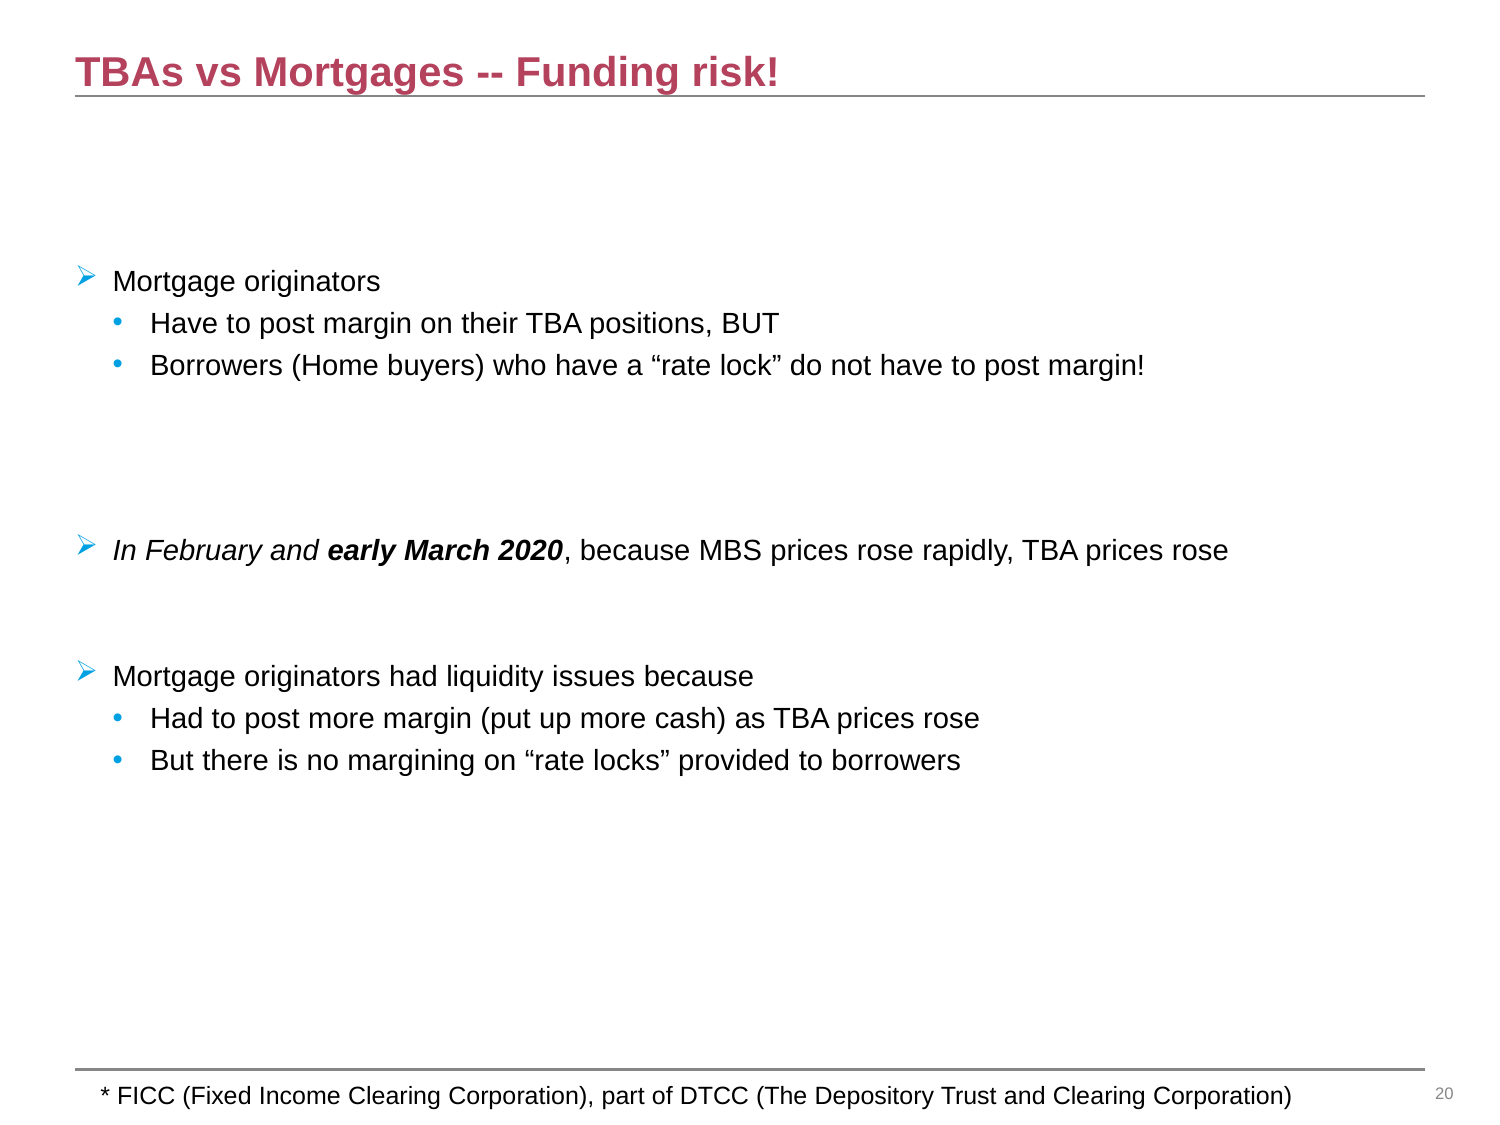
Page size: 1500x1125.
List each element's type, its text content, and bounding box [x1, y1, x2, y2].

title TBAs vs Mortgages -- Funding risk! [75, 45, 1424, 96]
list Mortgage originators Have to post margin on their TBA positions, BUT Borrowers (Home buyers) who have a “rate lock” do not have to post margin! In February and early March 2020, because MBS prices rose rapidly, TBA prices rose Mortgage originators had liquidity issues because Had to post more margin (put up more cash) as TBA prices rose But there is no margining on “rate locks” provided to borrowers [75, 254, 1424, 1028]
text_box * FICC (Fixed Income Clearing Corporation), part of DTCC (The Depository Trust and Clearing Corporation) [100, 1080, 1300, 1111]
